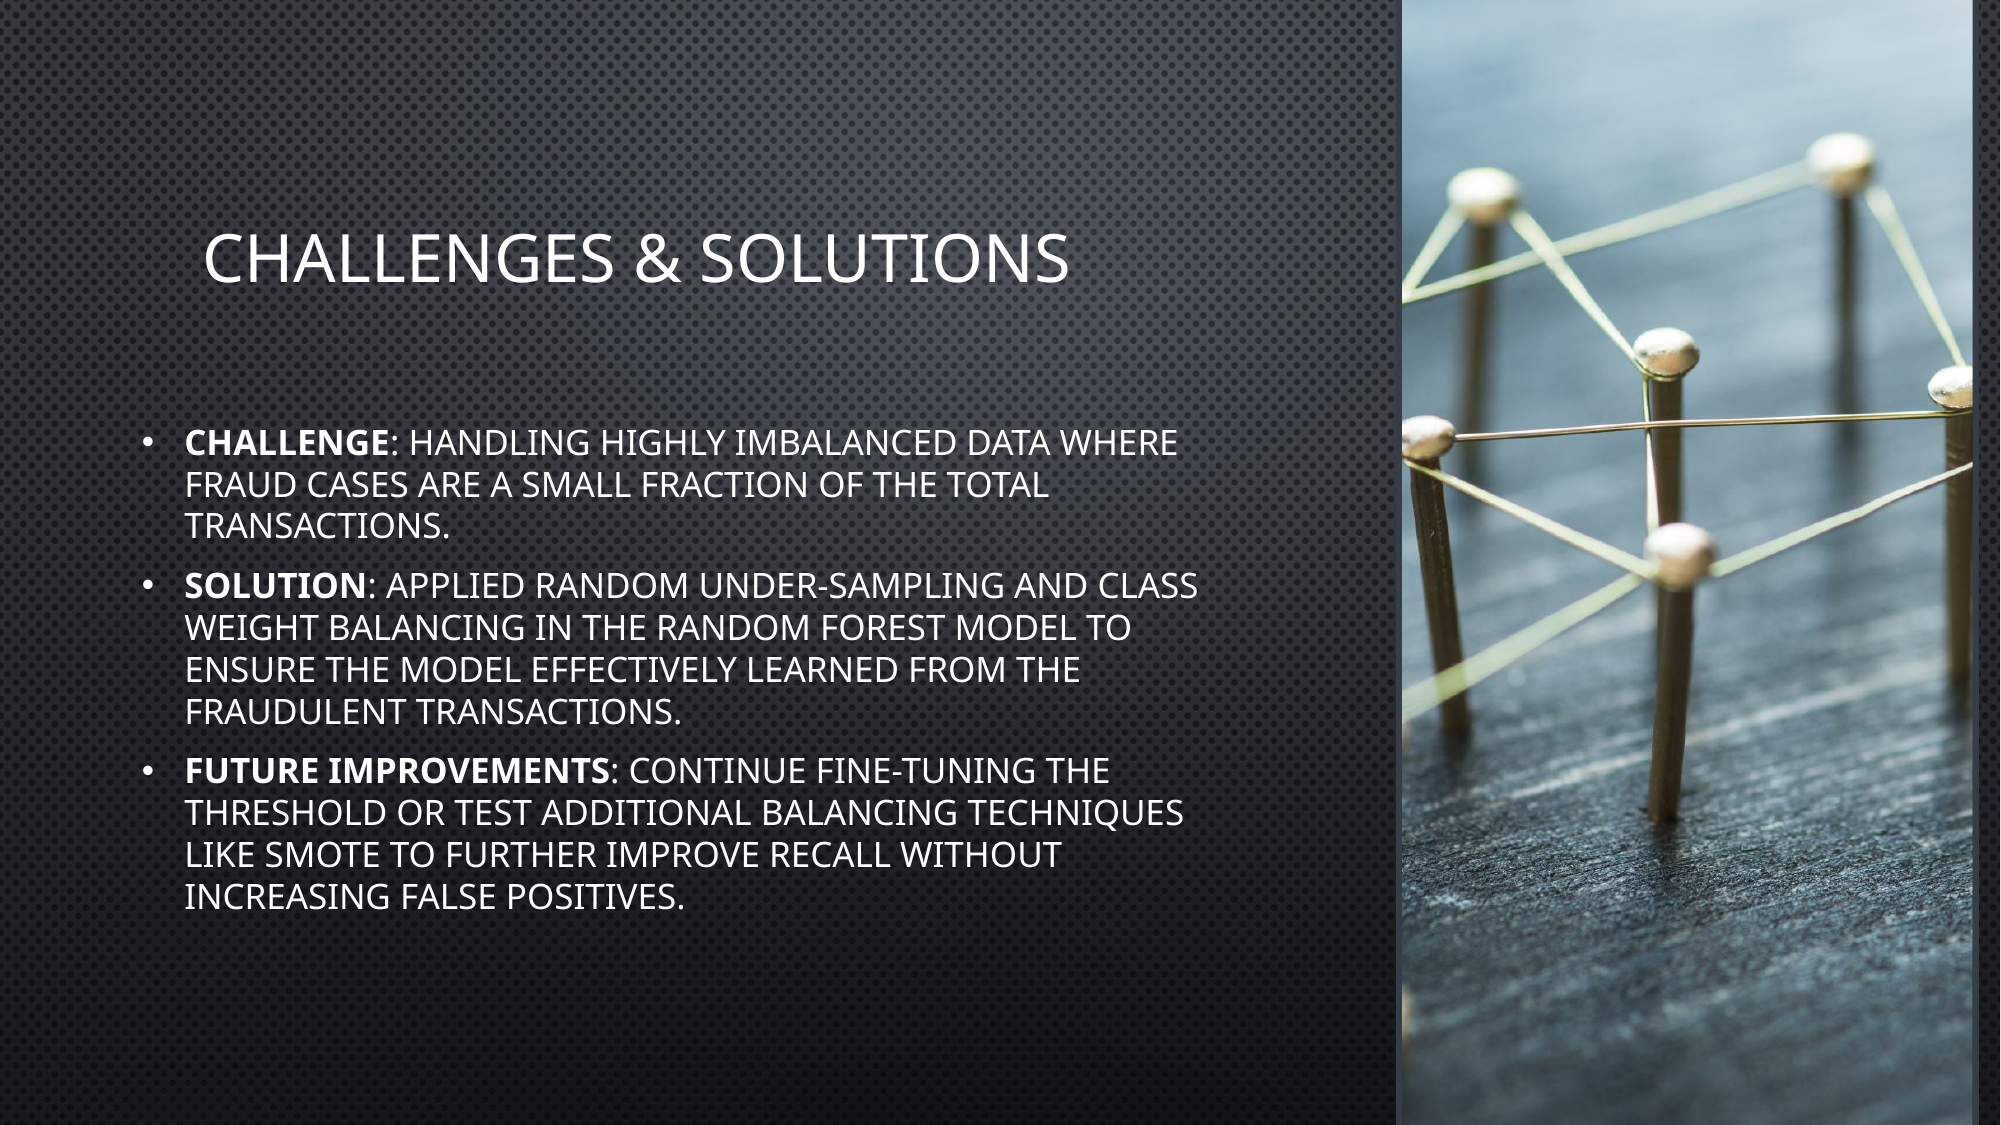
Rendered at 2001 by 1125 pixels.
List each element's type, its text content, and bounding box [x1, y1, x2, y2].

list Challenge: Handling highly imbalanced data where fraud cases are a small fraction of the total transactions. Solution: Applied Random Under-sampling and class weight balancing in the Random Forest model to ensure the model effectively learned from the fraudulent transactions. Future Improvements: Continue fine-tuning the threshold or test additional balancing techniques like SMOTE to further improve recall without increasing false positives. [126, 412, 1264, 925]
title Challenges & Solutions [187, 99, 1310, 413]
picture [1401, 0, 1973, 1125]
